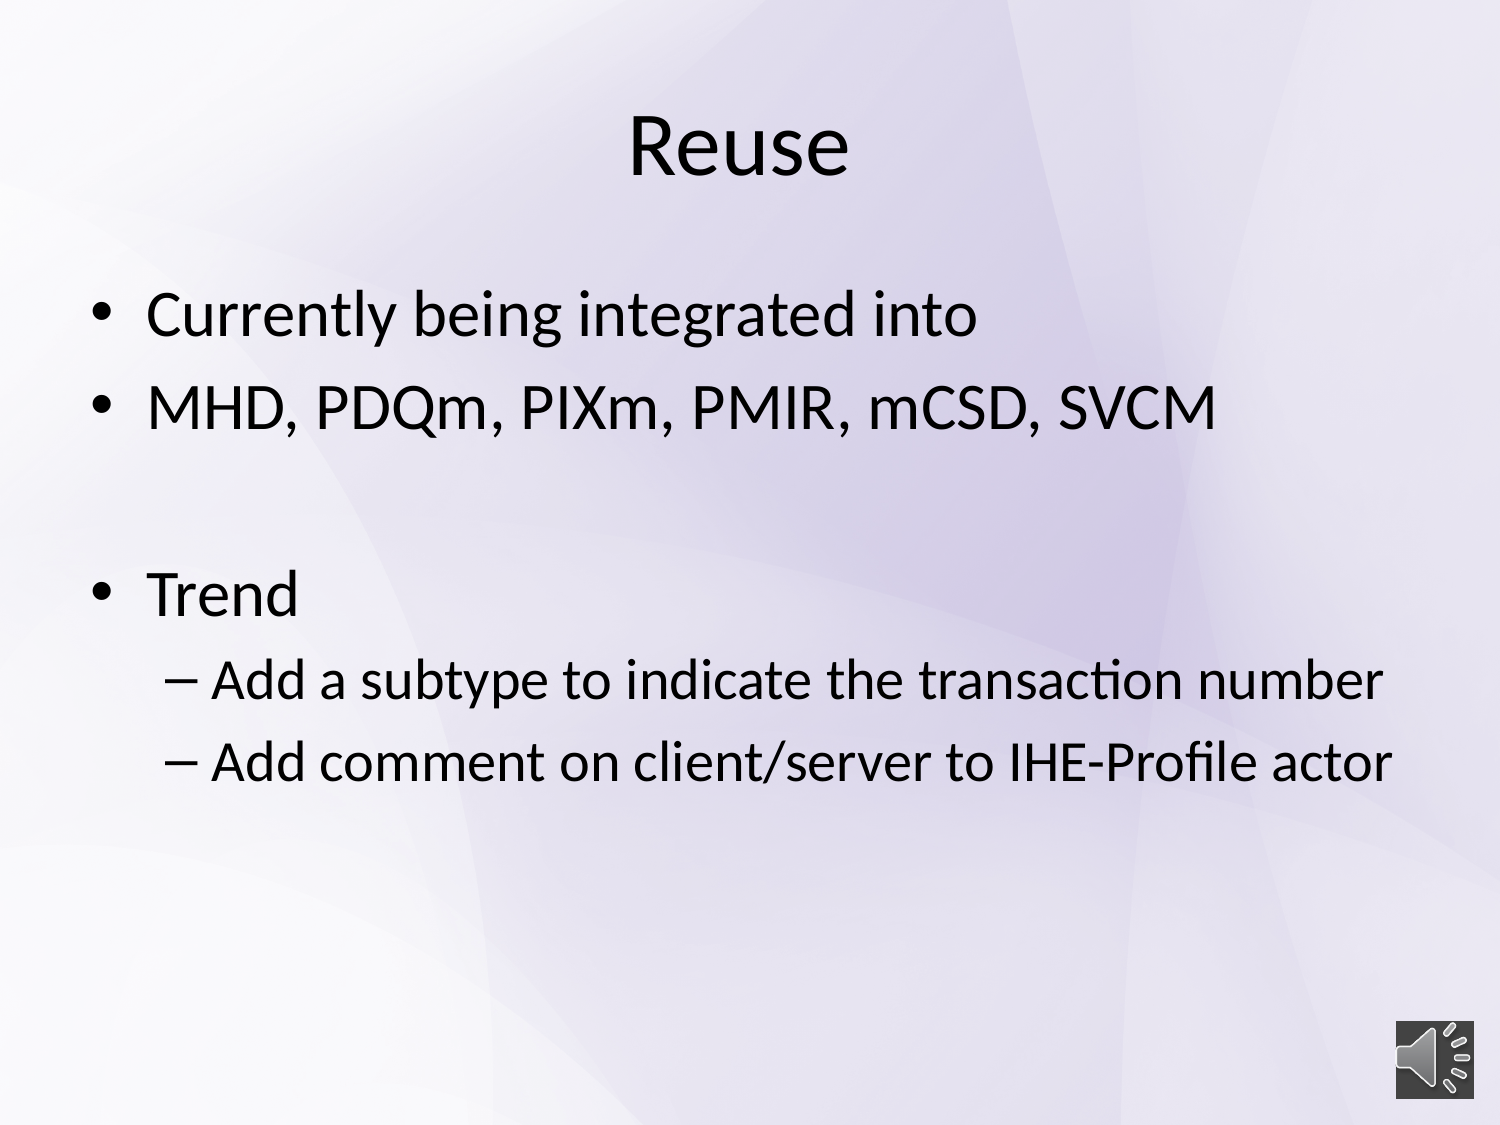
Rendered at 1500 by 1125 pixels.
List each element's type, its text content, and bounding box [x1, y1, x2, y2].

list Currently being integrated into MHD, PDQm, PIXm, PMIR, mCSD, SVCM Trend Add a subtype to indicate the transaction number Add comment on client/server to IHE-Profile actor [75, 262, 1425, 1005]
title Reuse [75, 45, 1425, 233]
picture [1394, 1019, 1476, 1101]
